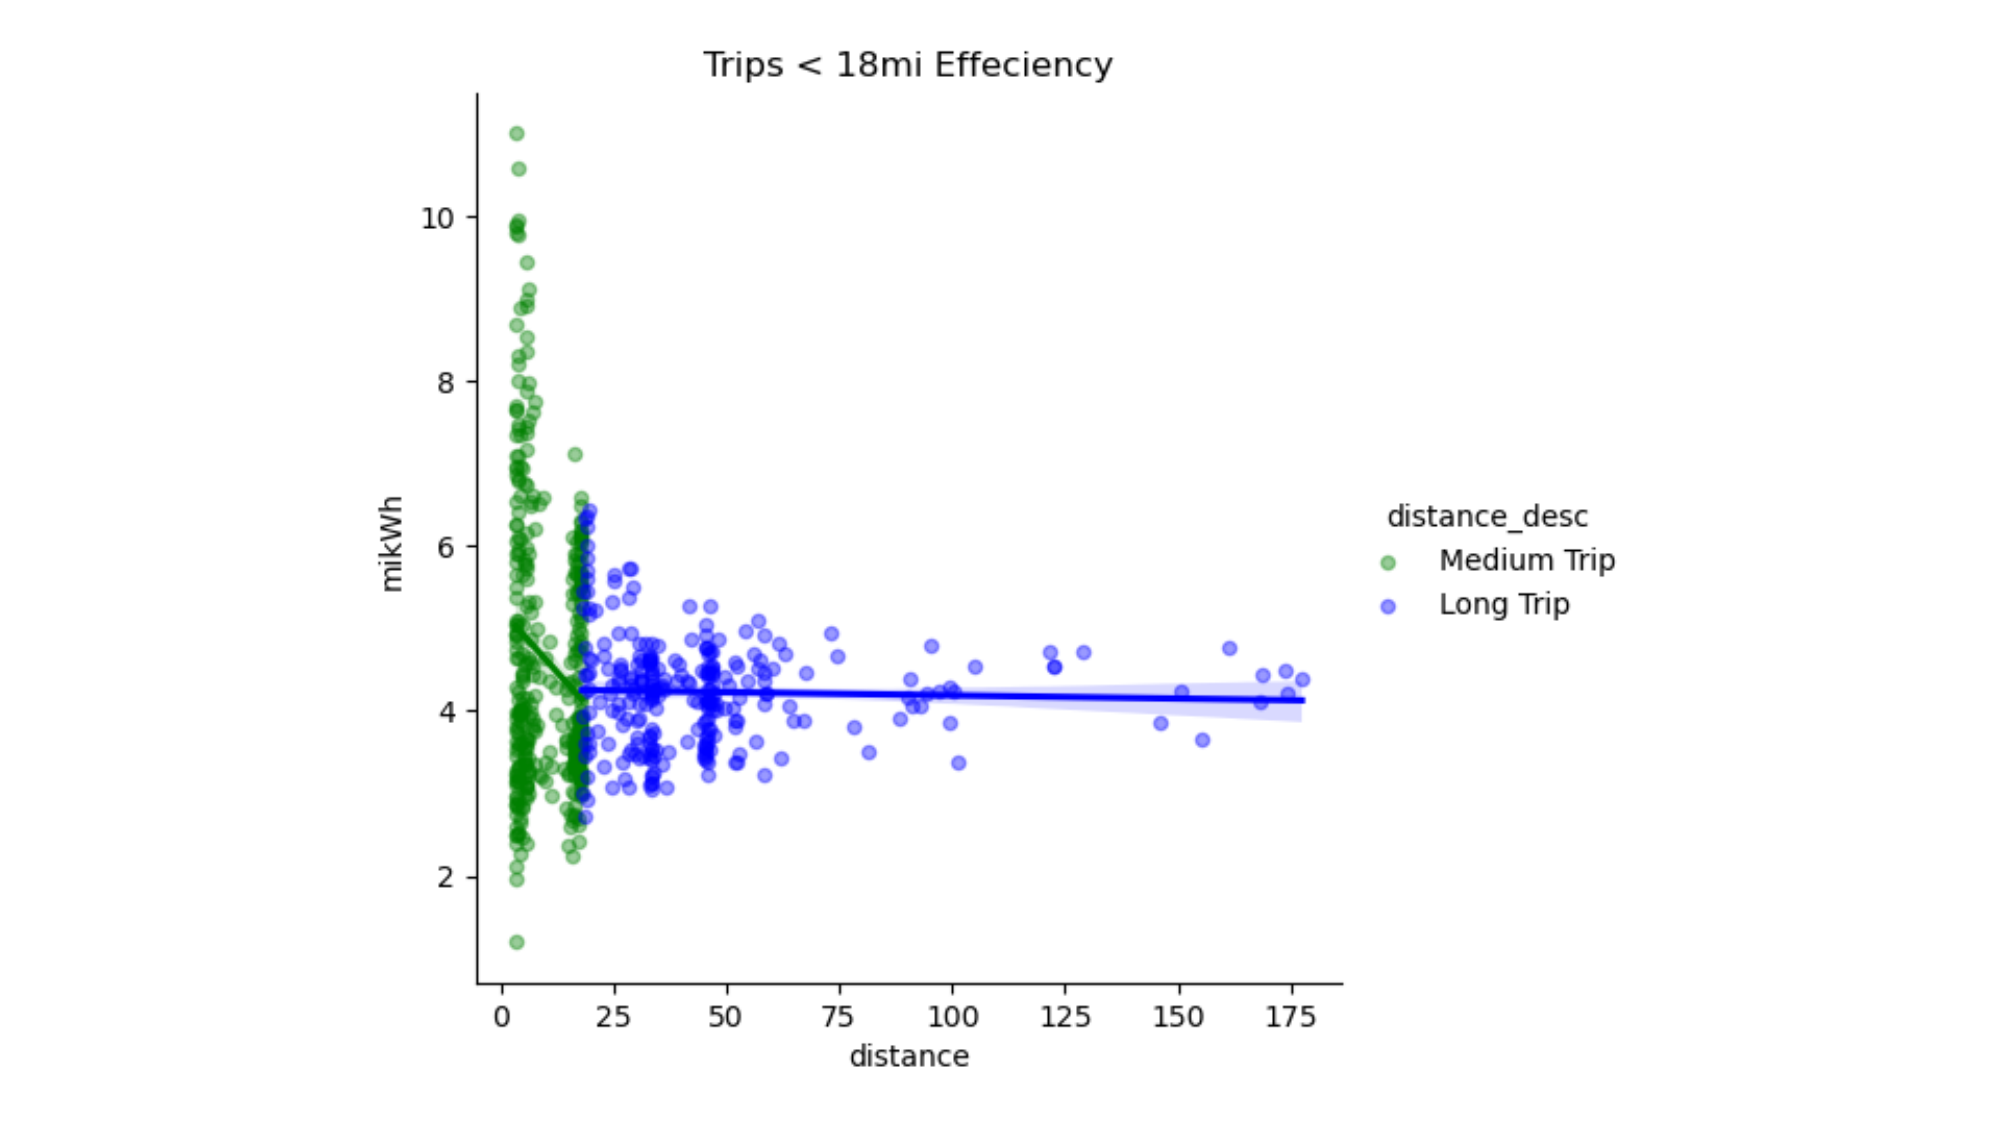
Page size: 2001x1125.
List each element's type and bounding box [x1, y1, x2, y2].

picture [358, 31, 1642, 1094]
